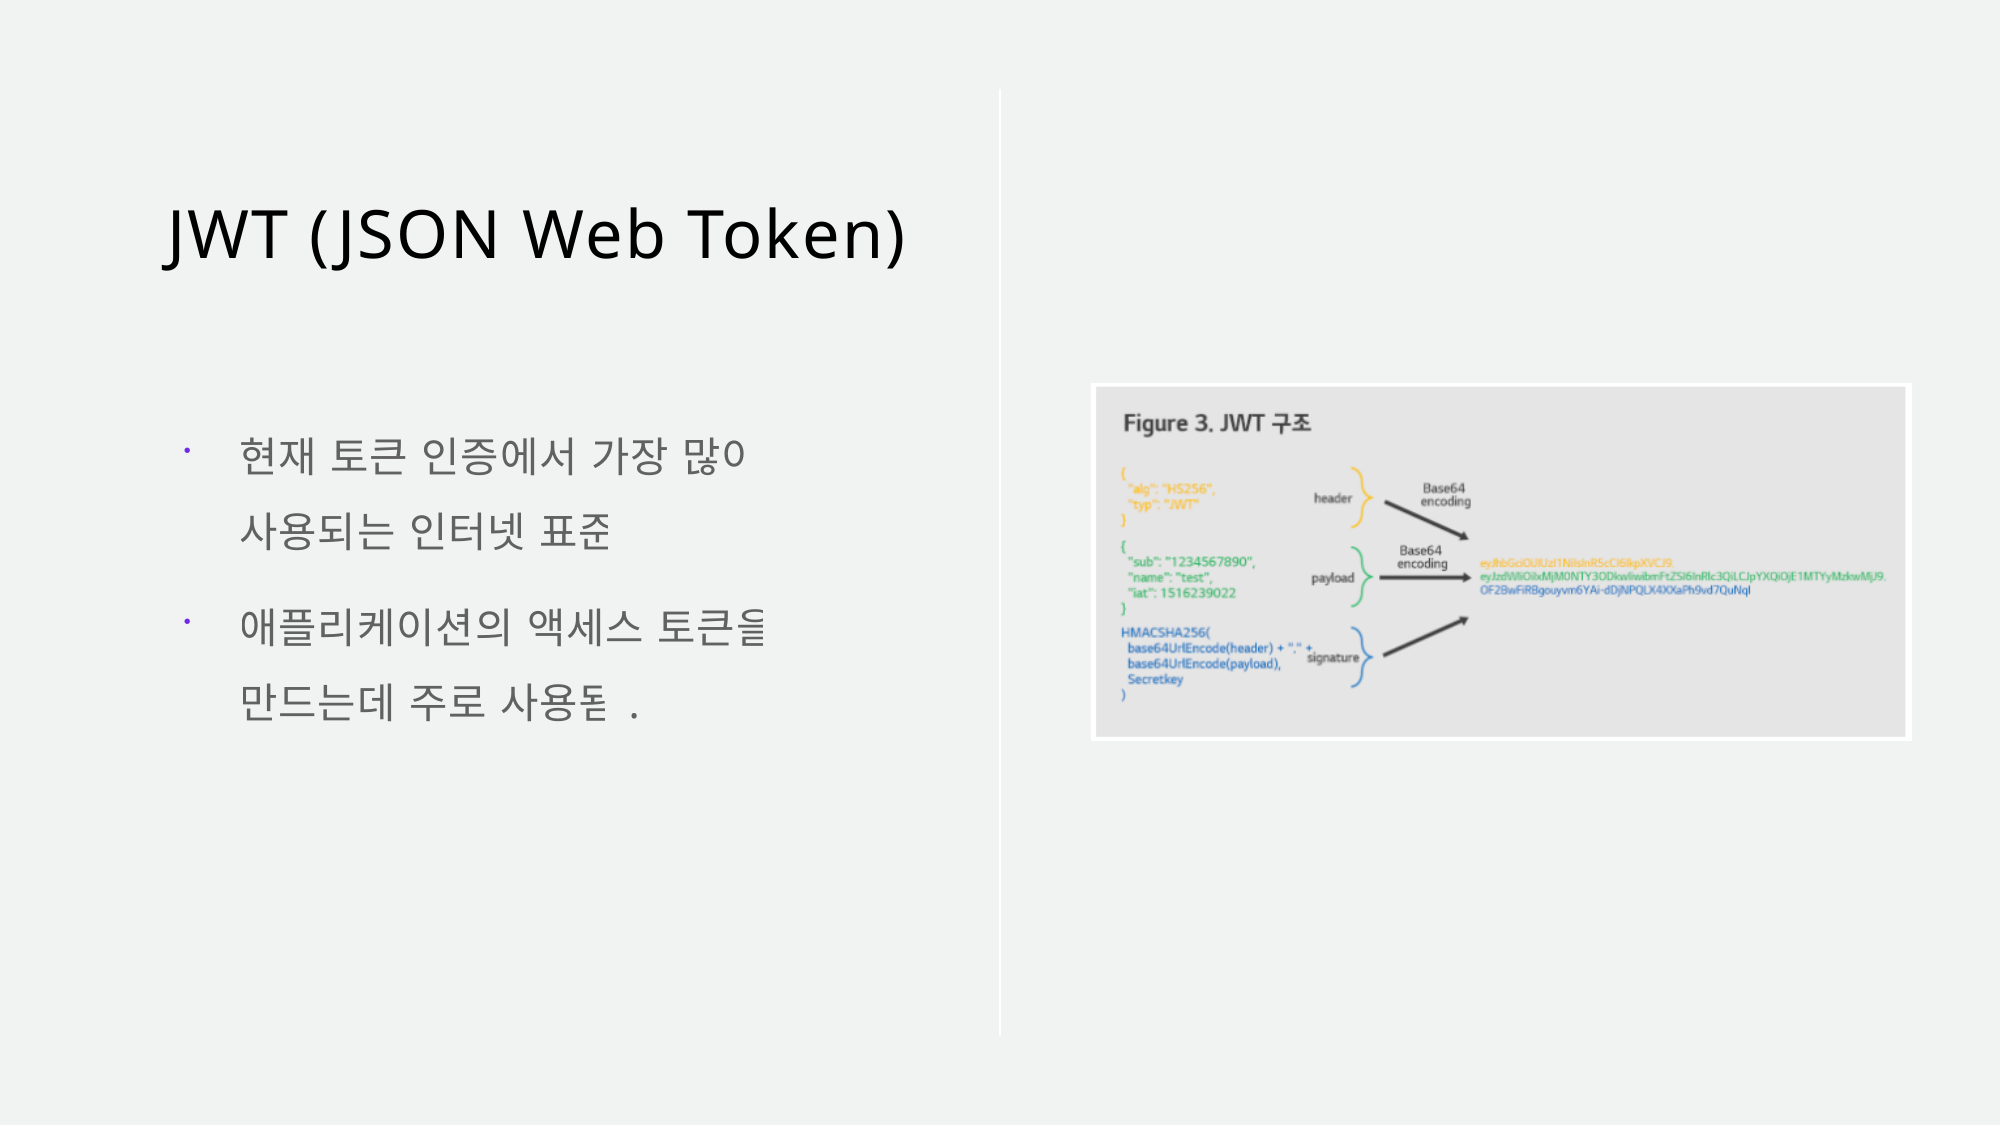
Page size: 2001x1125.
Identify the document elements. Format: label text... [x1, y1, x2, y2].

text_box [0, 0, 2000, 1125]
title JWT (JSON Web Token) [117, 25, 956, 288]
list 현재 토큰 인증에서 가장 많이 사용되는 인터넷 표준 애플리케이션의 액세스 토큰을 만드는데 주로 사용됨. [162, 387, 893, 948]
picture [1090, 383, 1912, 741]
